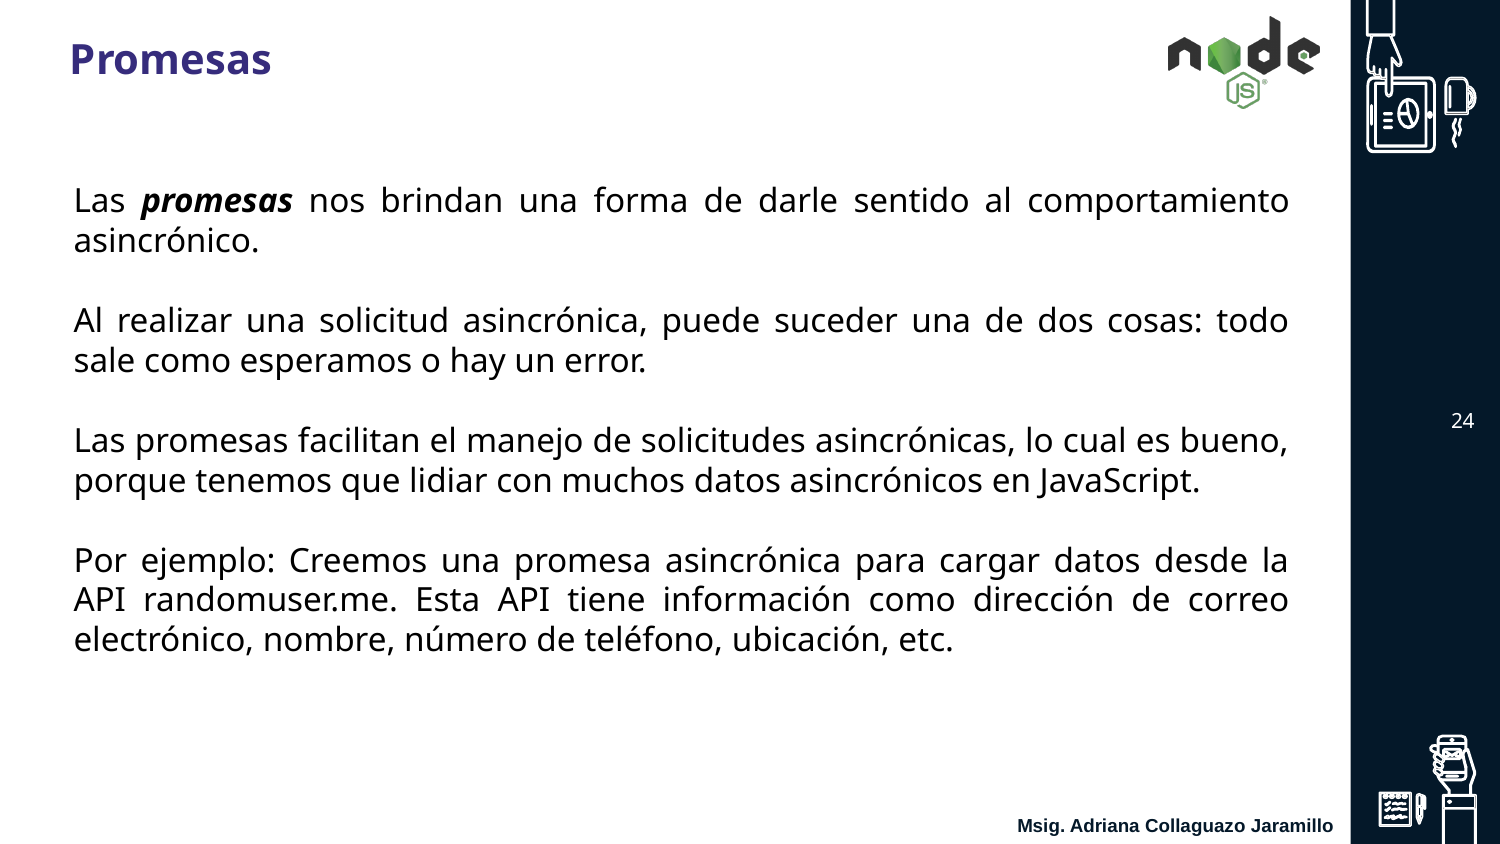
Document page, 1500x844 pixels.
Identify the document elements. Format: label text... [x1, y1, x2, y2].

picture [1167, 16, 1320, 110]
slide_number ‹#› [1425, 362, 1500, 482]
text_box Las promesas nos brindan una forma de darle sentido al comportamiento asincrónico. Al realizar una solicitud asincrónica, puede suceder una de dos cosas: todo sale como esperamos o hay un error. Las promesas facilitan el manejo de solicitudes asincrónicas, lo cual es bueno, porque tenemos que lidiar con muchos datos asincrónicos en JavaScript. Por ejemplo: Creemos una promesa asincrónica para cargar datos desde la API randomuser.me. Esta API tiene información como dirección de correo electrónico, nombre, número de teléfono, ubicación, etc. [58, 171, 1307, 666]
text_box Promesas [58, 37, 300, 89]
